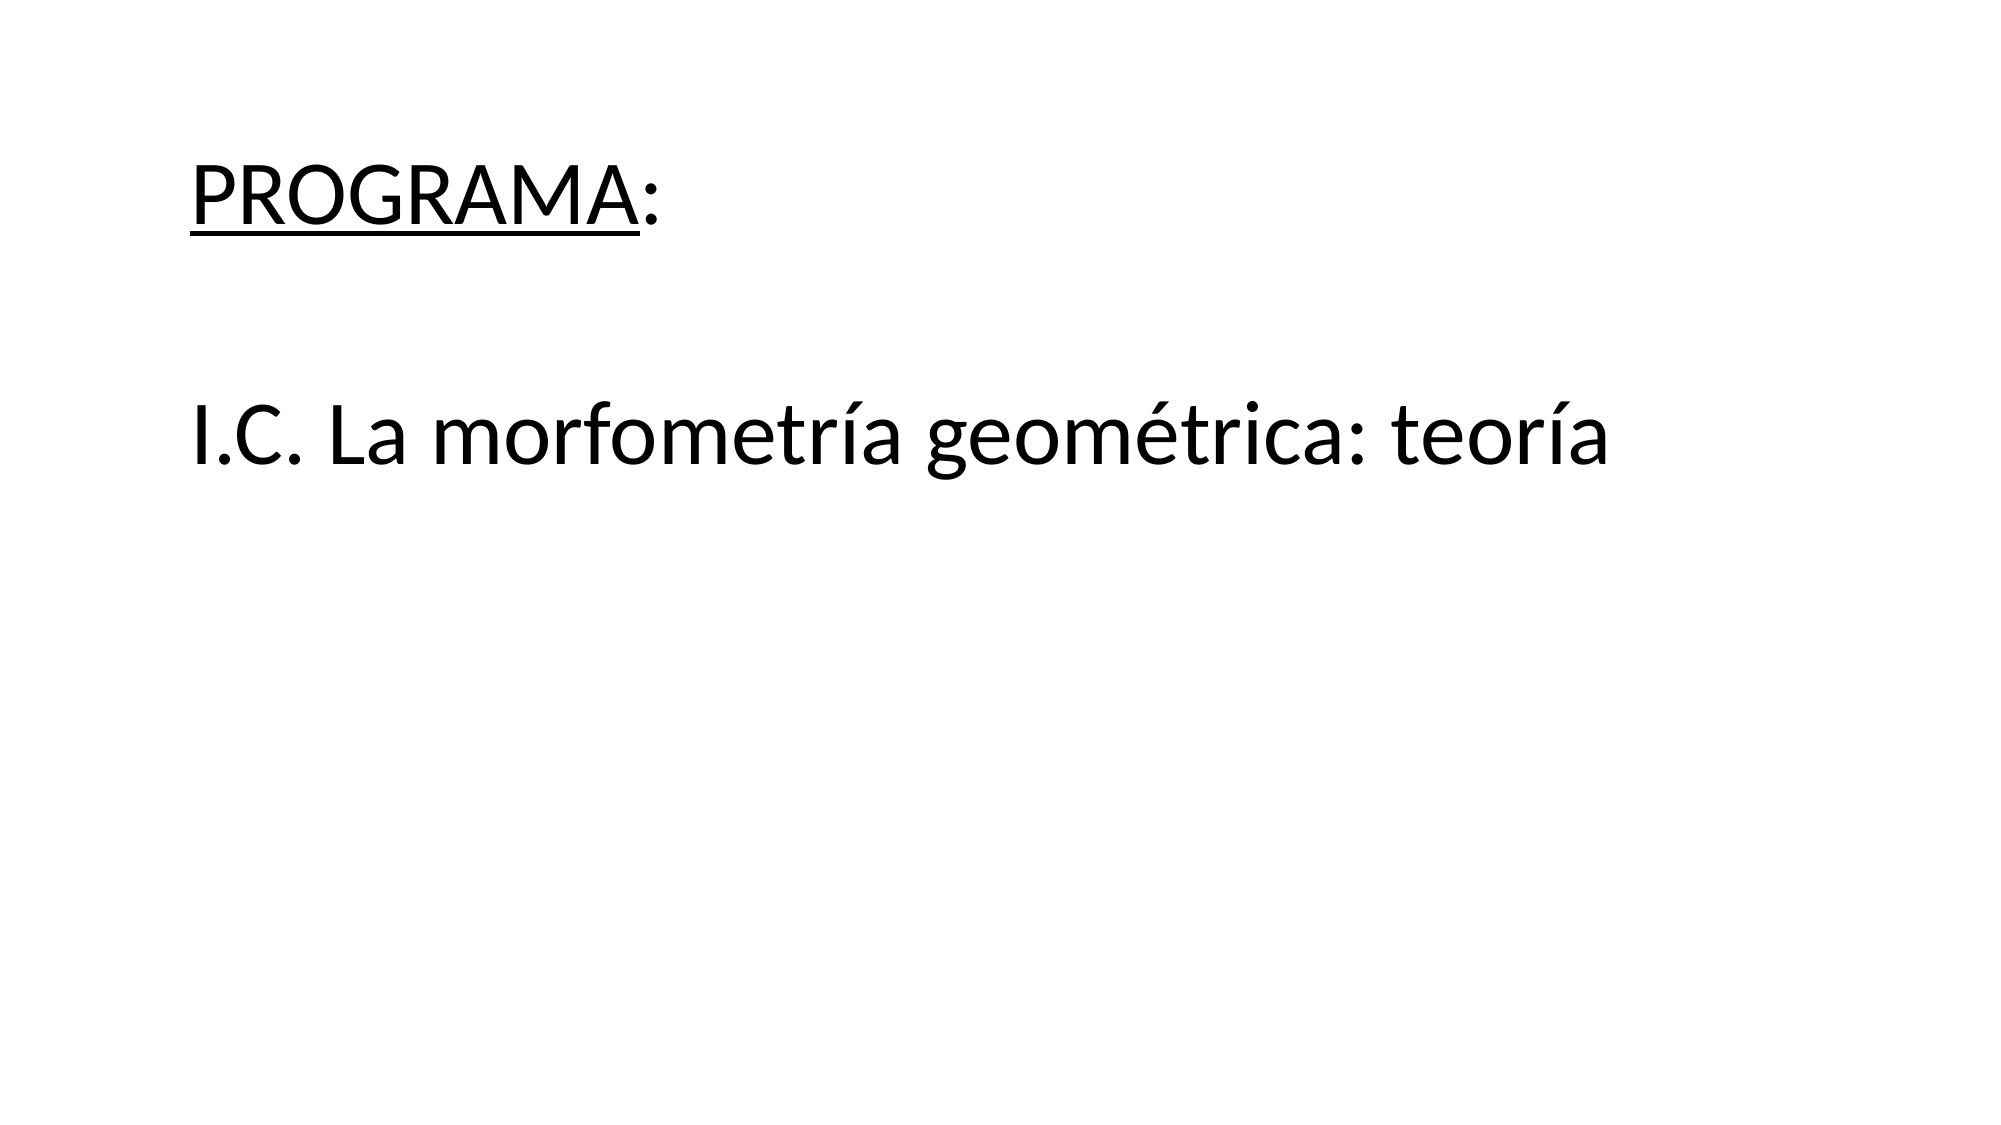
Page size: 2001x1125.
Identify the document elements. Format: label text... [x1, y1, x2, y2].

subtitle PROGRAMA: I.C. La morfometría geométrica: teoría [175, 138, 1817, 908]
